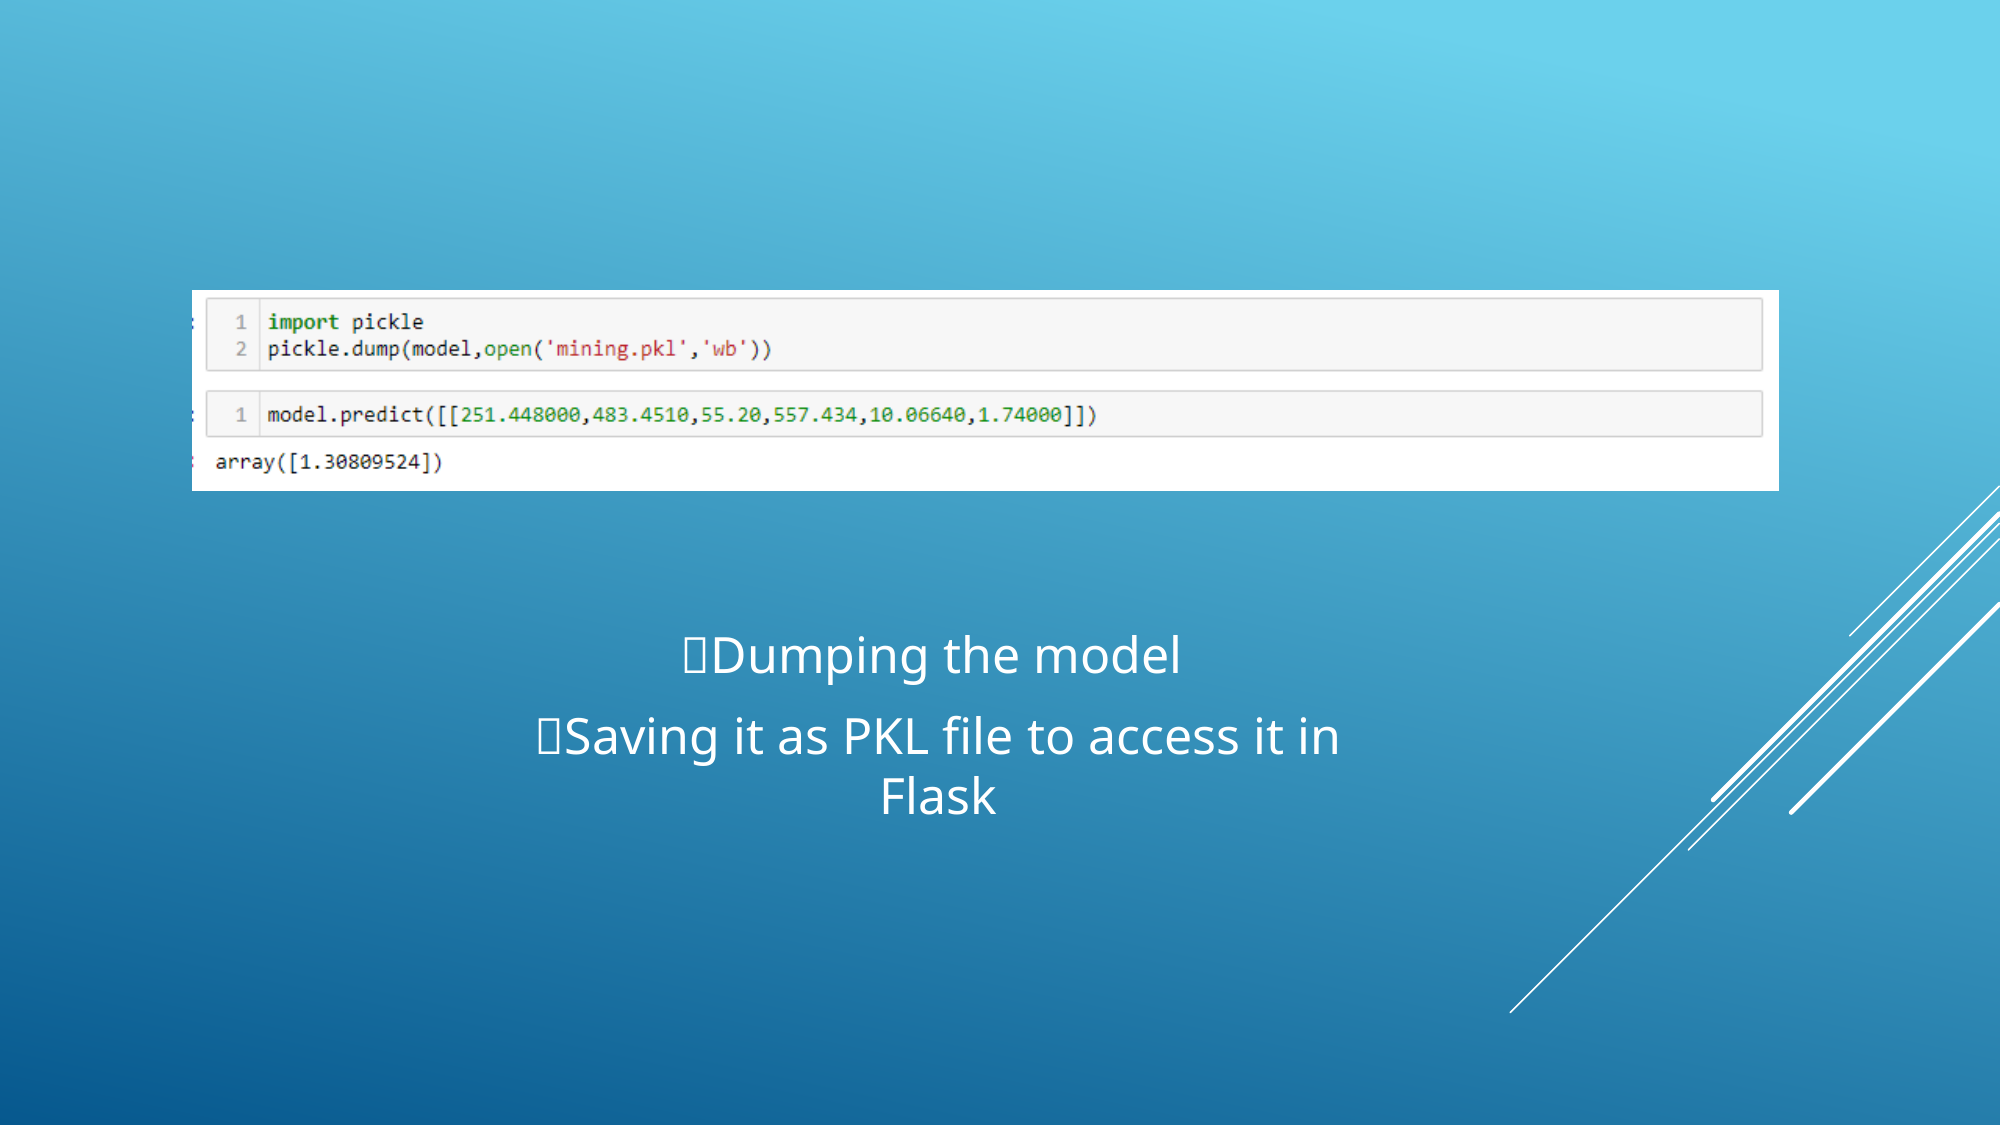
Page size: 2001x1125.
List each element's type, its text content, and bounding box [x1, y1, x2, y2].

text_box Dumping the model Saving it as PKL file to access it in Flask [500, 616, 1376, 890]
picture [192, 290, 1779, 491]
